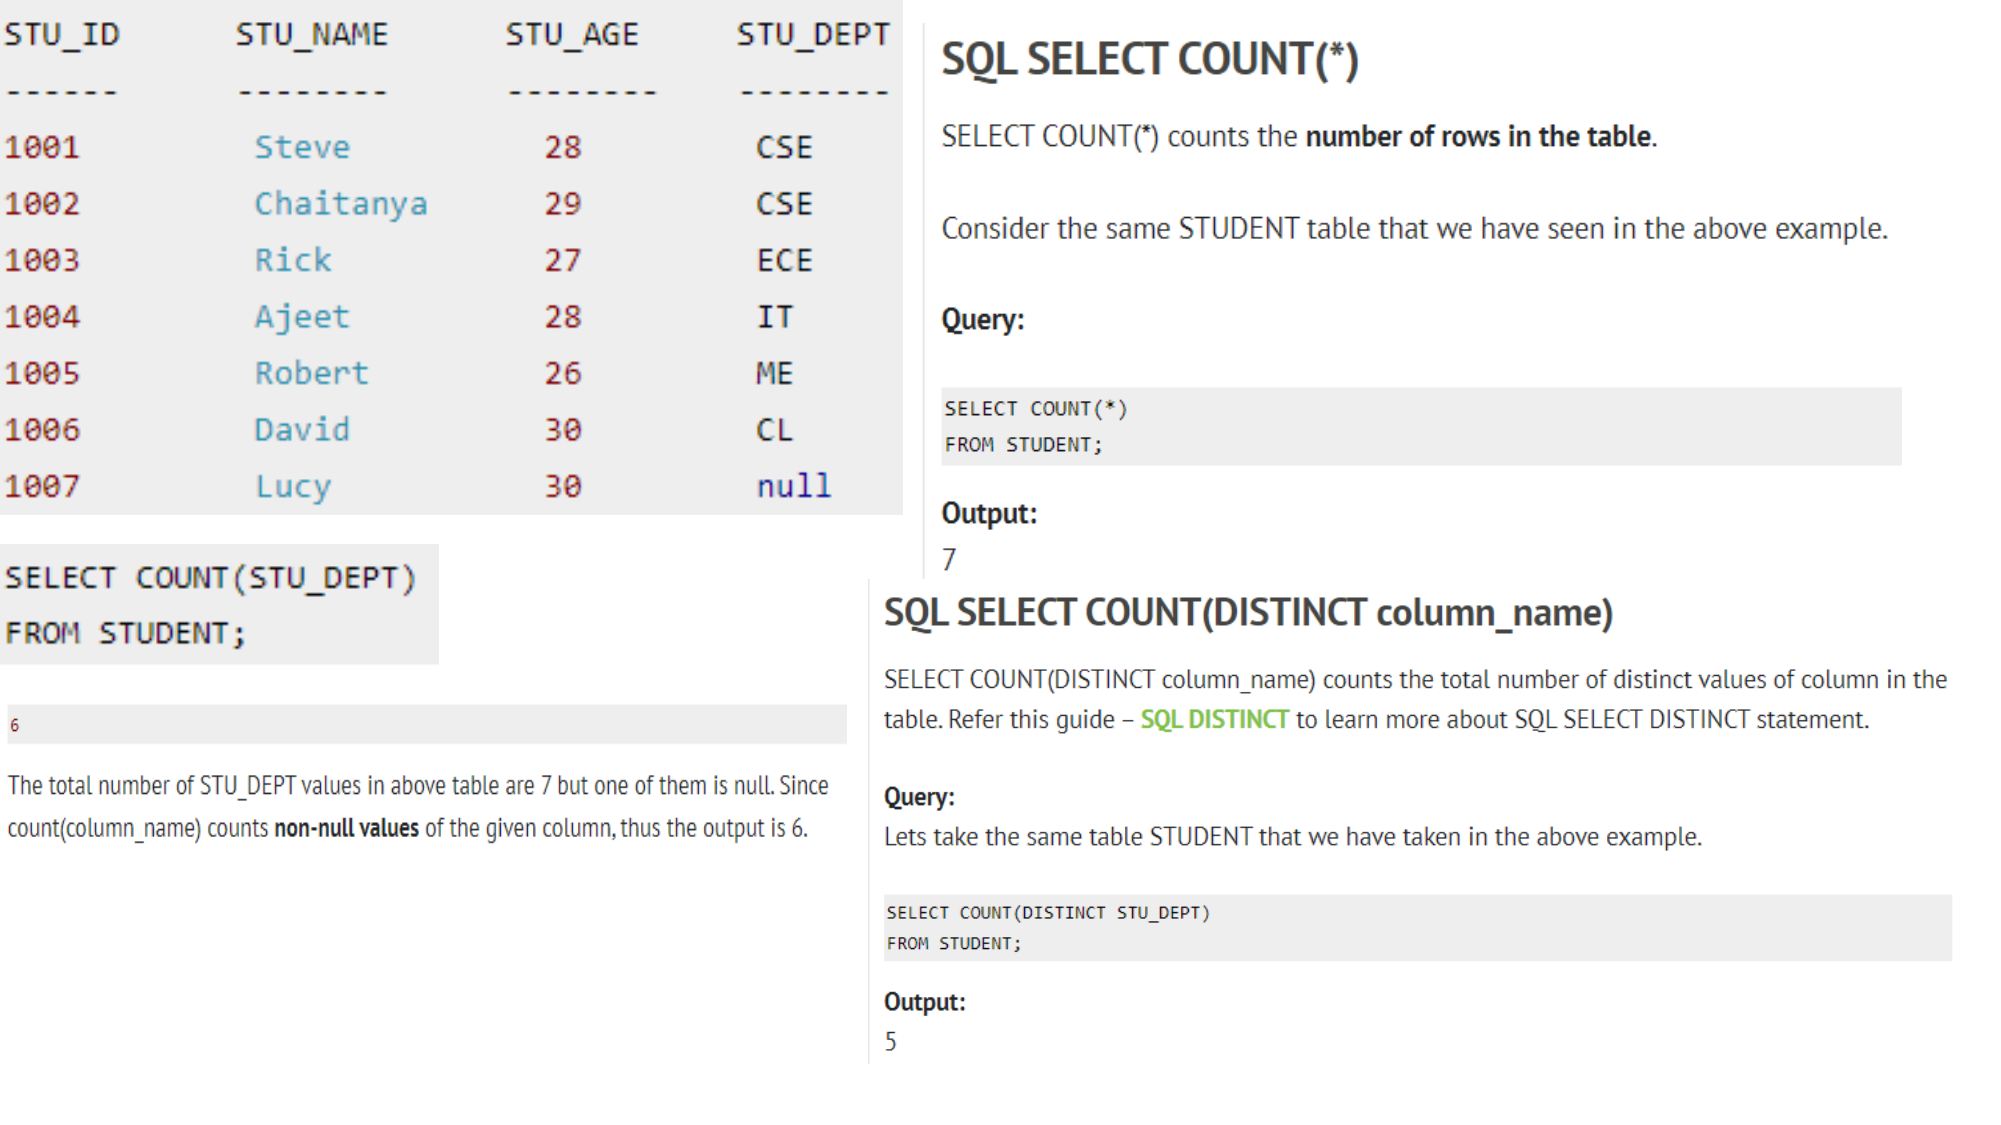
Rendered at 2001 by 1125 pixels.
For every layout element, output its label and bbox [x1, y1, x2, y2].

picture [867, 23, 1955, 1064]
picture [0, 544, 439, 668]
picture [0, 697, 847, 848]
picture [0, 0, 903, 515]
